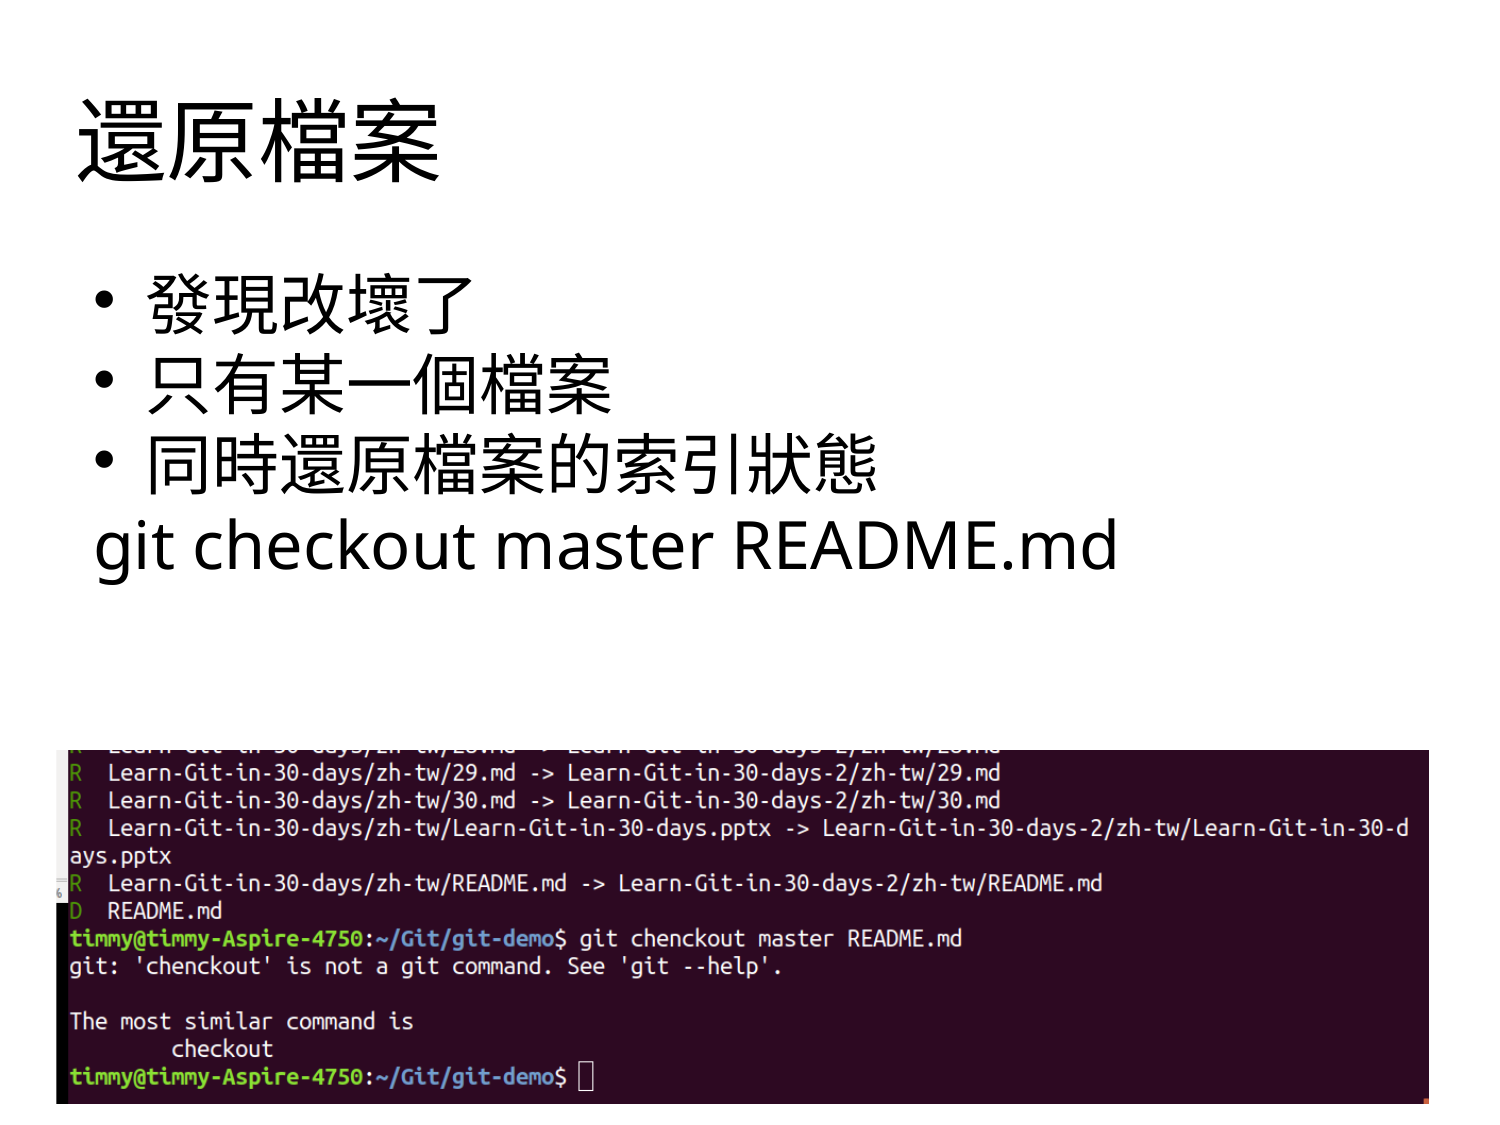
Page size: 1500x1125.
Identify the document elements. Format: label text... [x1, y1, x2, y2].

picture [55, 749, 1429, 1105]
text_box 發現改壞了 只有某一個檔案 同時還原檔案的索引狀態 git checkout master README.md [75, 263, 1425, 748]
text_box 還原檔案 [75, 44, 1425, 233]
